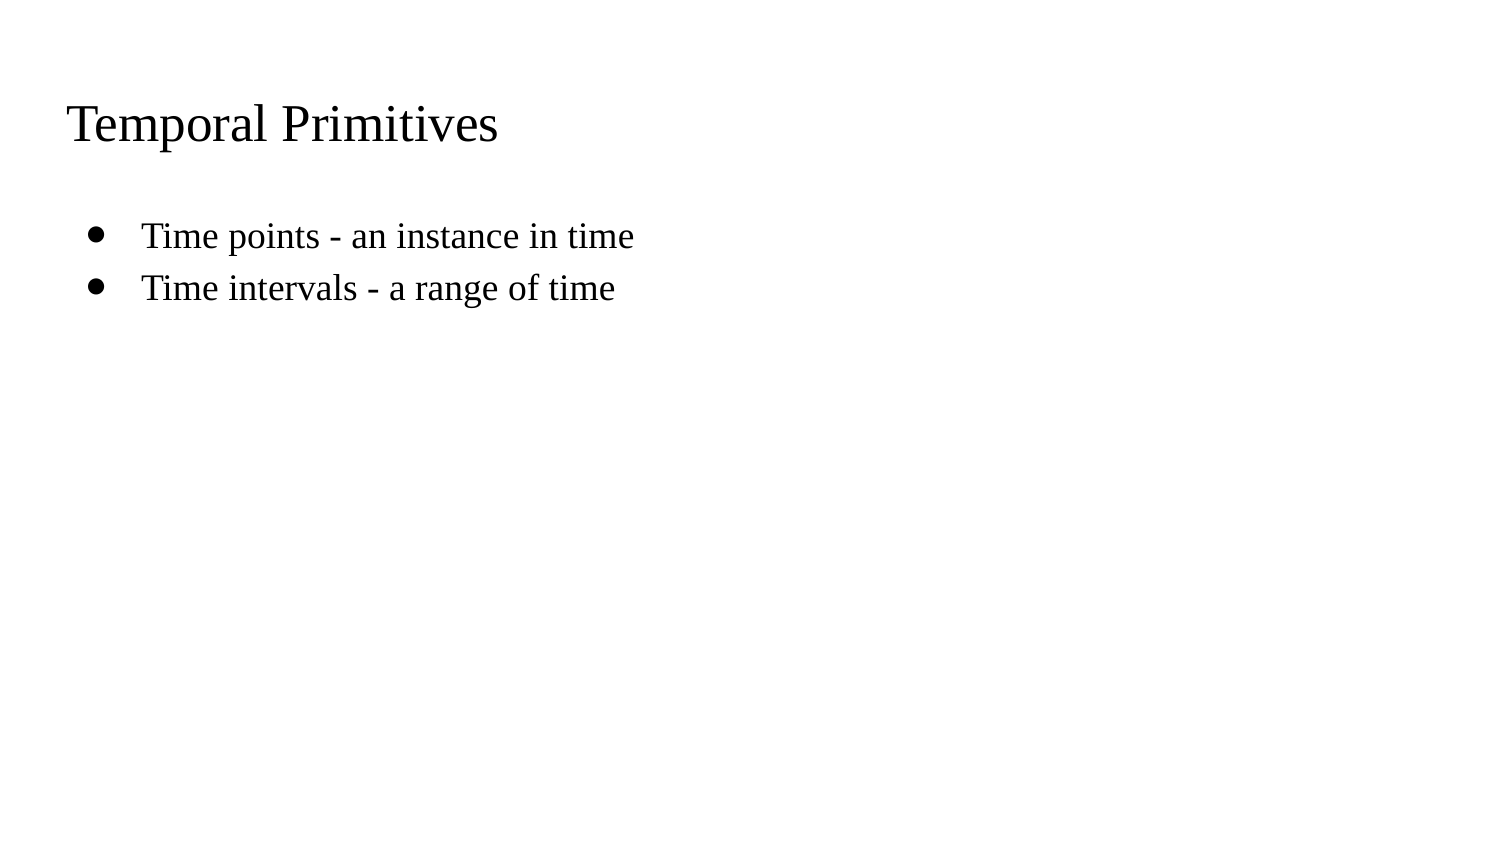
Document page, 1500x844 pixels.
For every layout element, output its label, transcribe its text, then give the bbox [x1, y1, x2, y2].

title Temporal Primitives [51, 72, 1449, 167]
list Time points - an instance in time Time intervals - a range of time [51, 189, 1449, 750]
